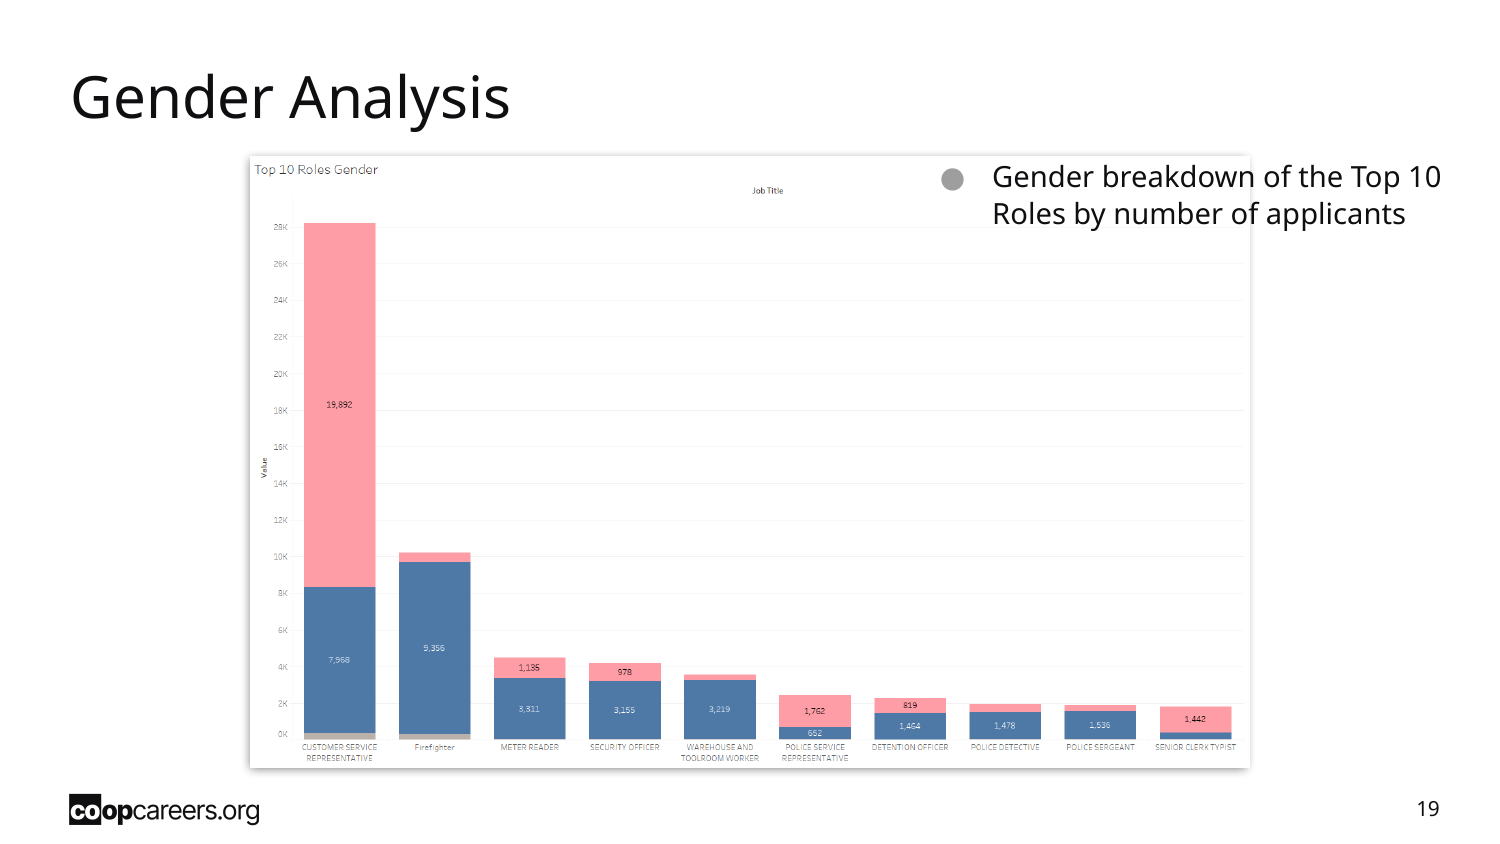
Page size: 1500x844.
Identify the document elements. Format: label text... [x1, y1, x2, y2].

list Gender breakdown of the Top 10 Roles by number of applicants [1251, 156, 1475, 717]
slide_number ‹#› [1364, 777, 1455, 842]
title Gender Analysis [70, 60, 1430, 155]
picture [51, 156, 1250, 844]
